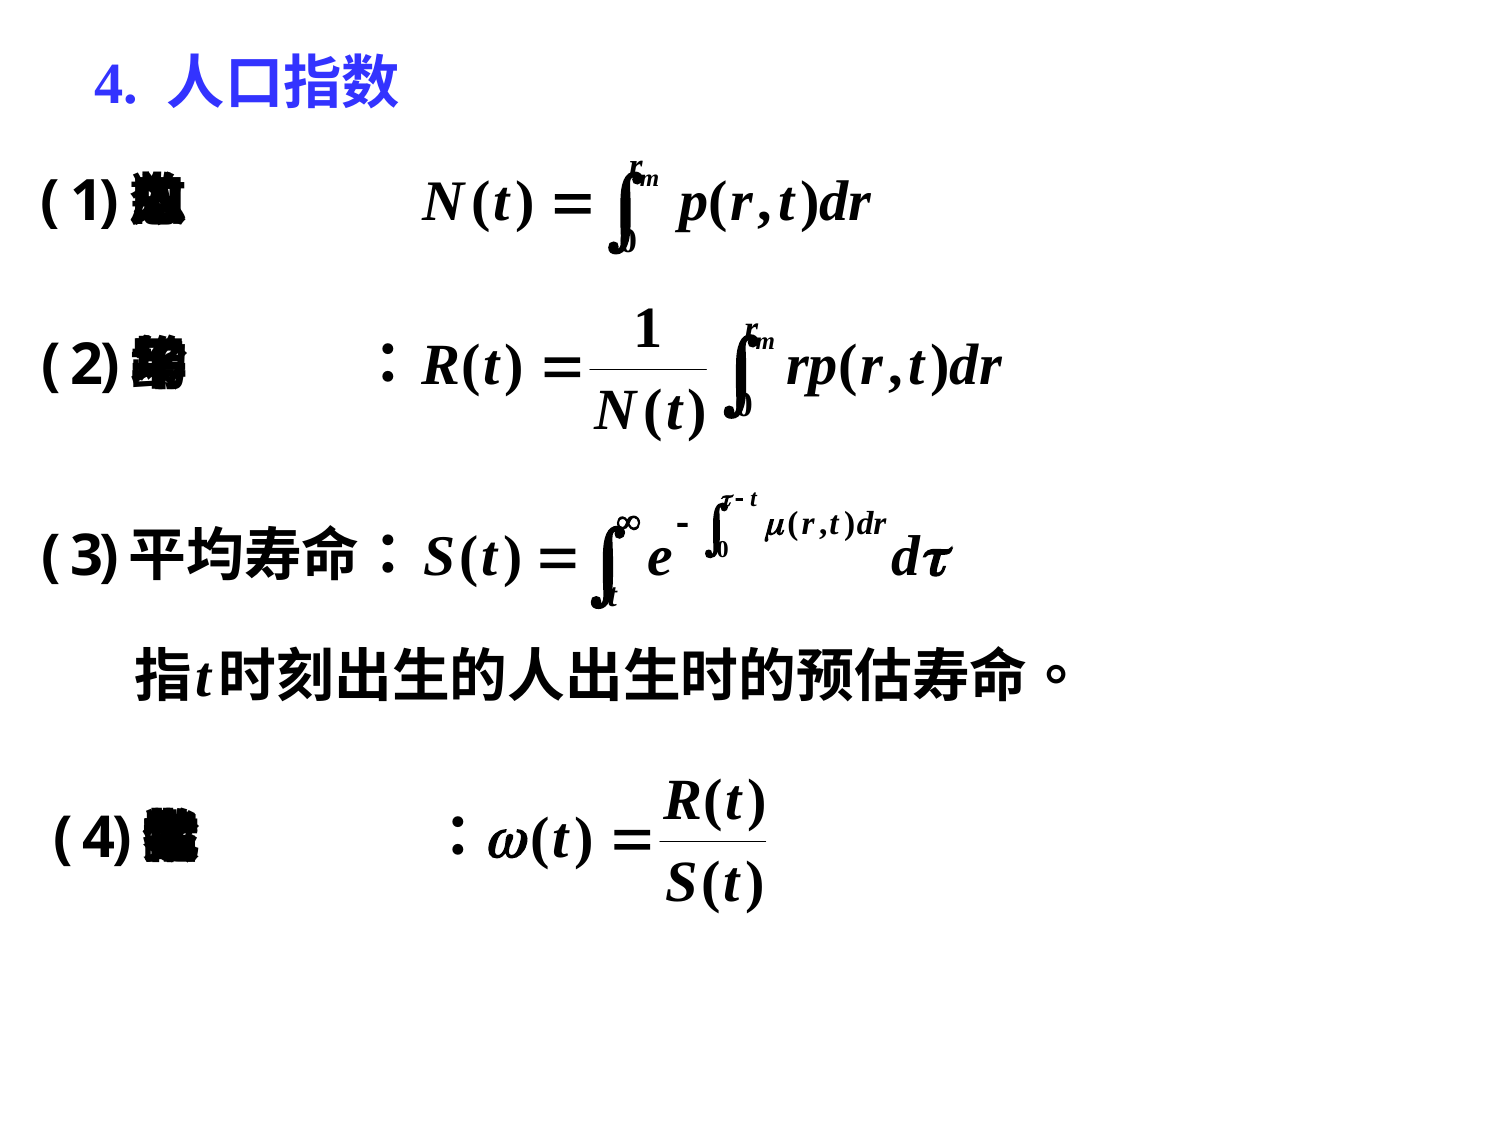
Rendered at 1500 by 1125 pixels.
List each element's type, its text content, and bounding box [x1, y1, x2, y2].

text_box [41, 467, 1418, 736]
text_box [40, 137, 1435, 266]
text_box 4. 人口指数 [79, 37, 428, 124]
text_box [40, 290, 1436, 454]
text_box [52, 762, 1448, 936]
